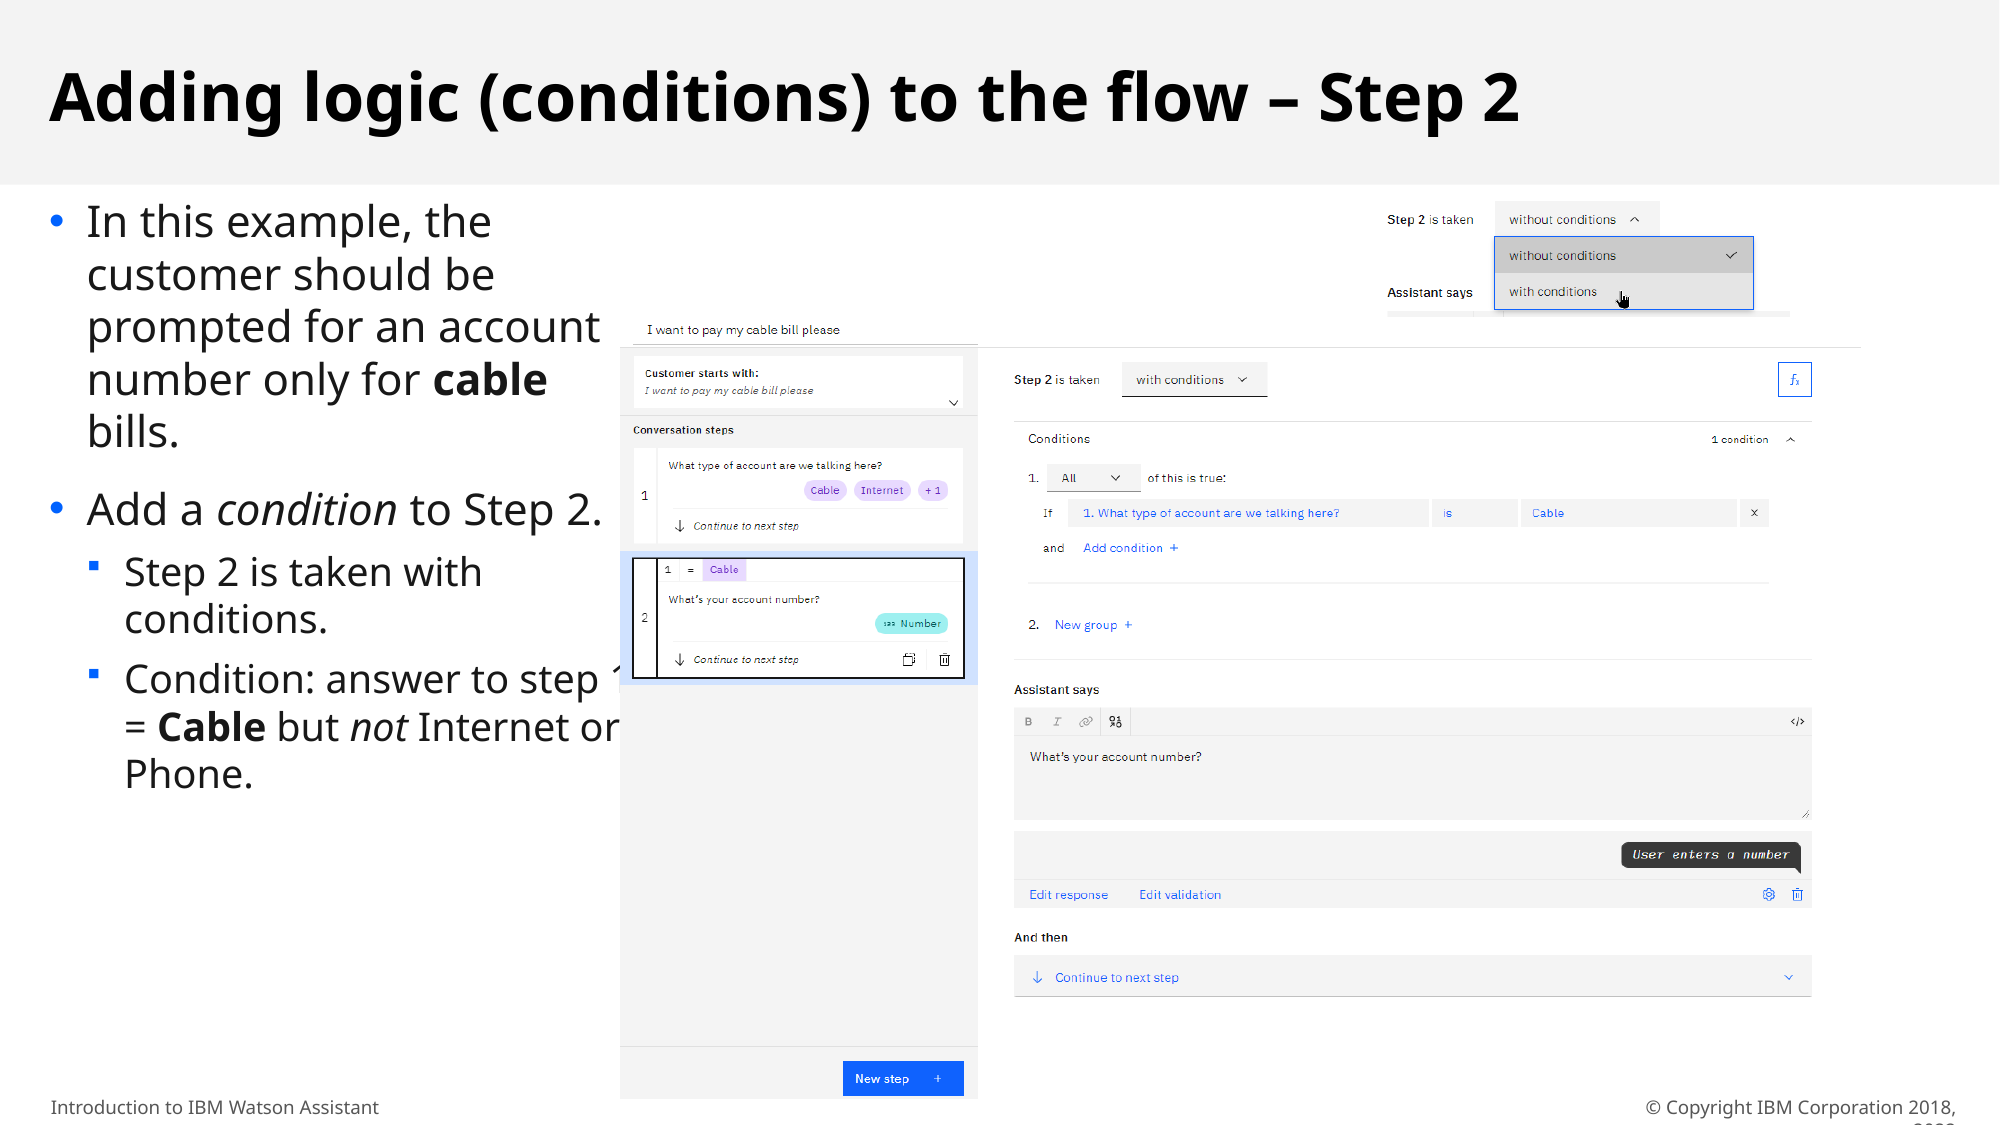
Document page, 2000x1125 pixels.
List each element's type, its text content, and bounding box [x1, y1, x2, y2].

title Adding logic (conditions) to the flow – Step 2 [34, 29, 1944, 171]
footer © Copyright IBM Corporation 2018, 2022 [1616, 1096, 1972, 1125]
picture [620, 190, 1861, 1099]
list In this example, the customer should be prompted for an account number only for cable bills. Add a condition to Step 2. Step 2 is taken with conditions. Condition: answer to step 1 = Cable but not Internet or Phone. [34, 190, 637, 1096]
